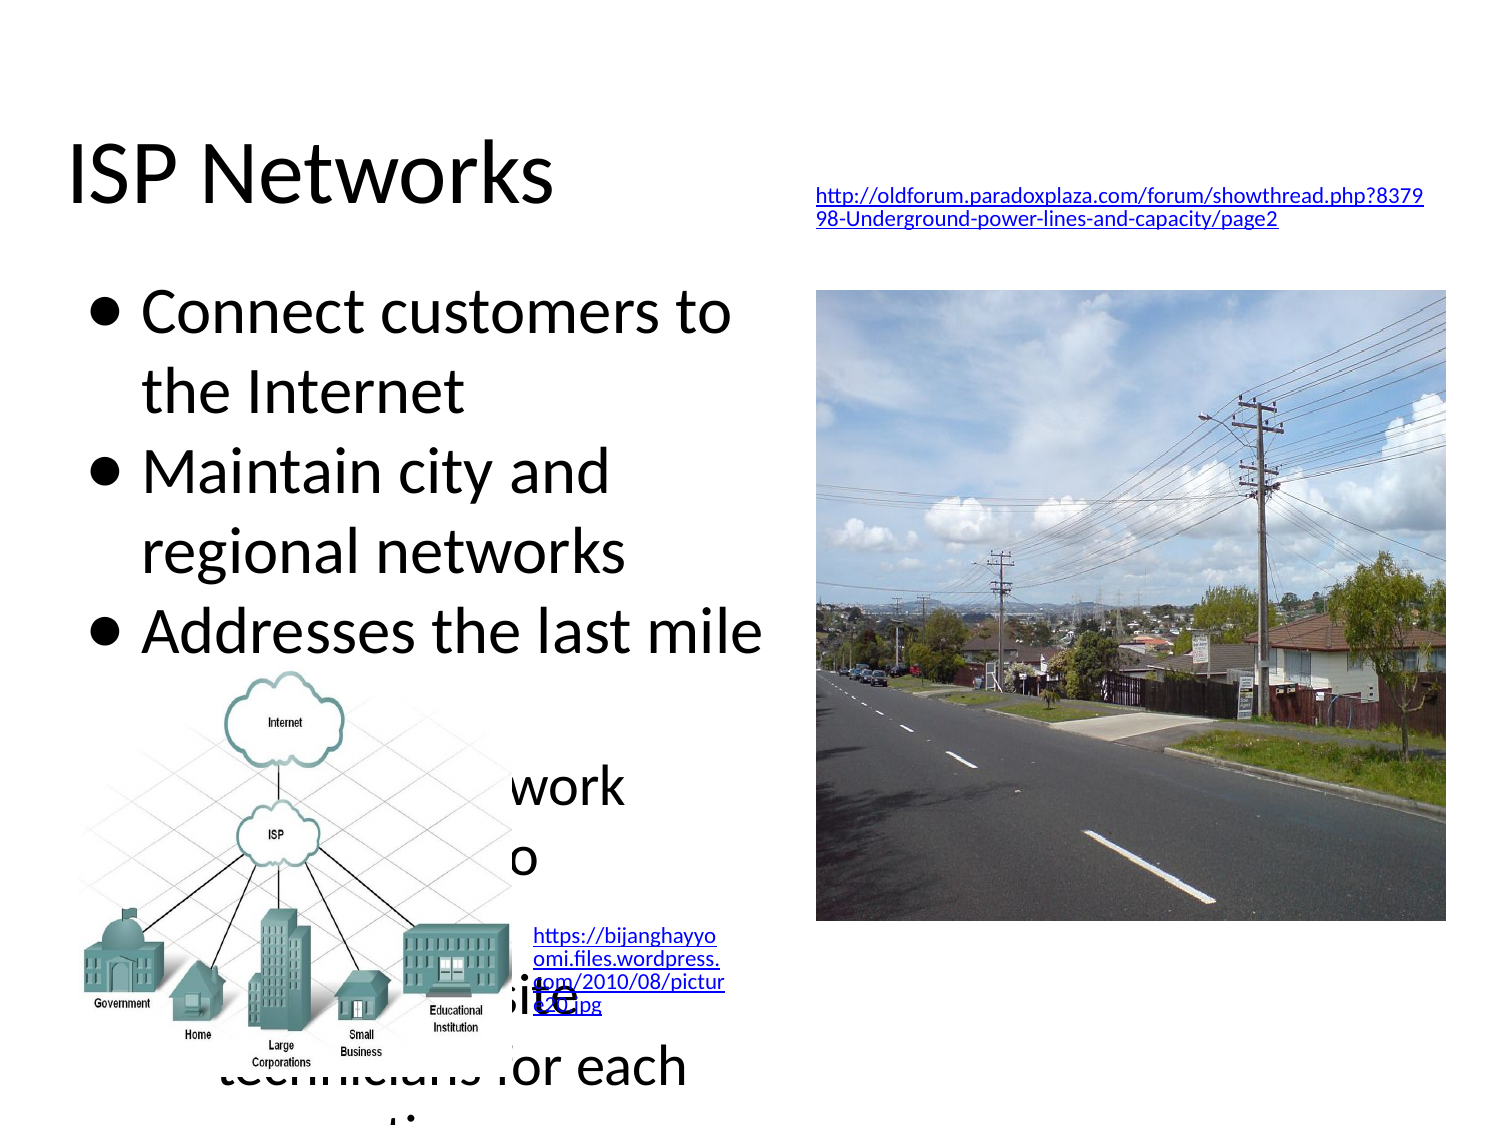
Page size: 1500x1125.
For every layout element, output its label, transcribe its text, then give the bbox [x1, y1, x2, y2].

picture [78, 667, 513, 1078]
text_box http://oldforum.paradoxplaza.com/forum/showthread.php?837998-Underground-power-lines-and-capacity/page2 [800, 165, 1442, 291]
picture [815, 290, 1447, 921]
list Connect customers to the Internet Maintain city and regional networks Addresses the last mile problem Part of a network connecting to individuals Requires onsite technicians for each connection [51, 252, 797, 1000]
title ISP Networks [51, 97, 1449, 223]
text_box https://bijanghayyoomi.files.wordpress.com/2010/08/picture20.jpg [518, 905, 742, 1077]
